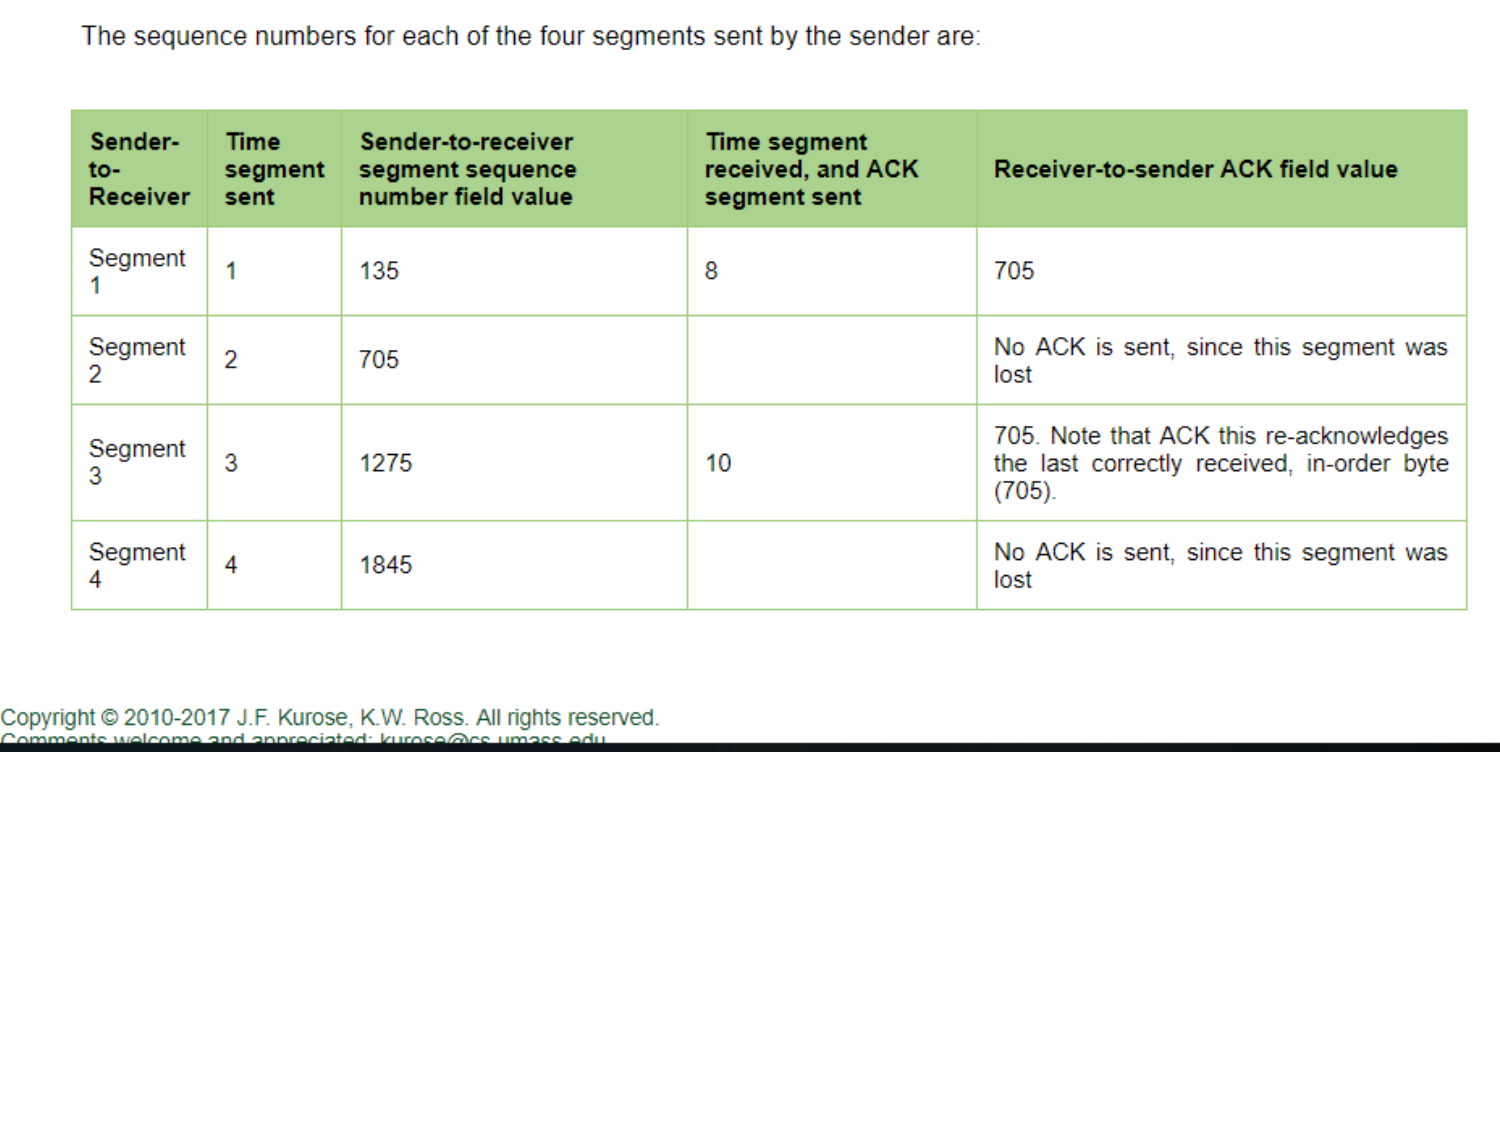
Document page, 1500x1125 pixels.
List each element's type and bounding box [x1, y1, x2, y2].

picture [0, 0, 1500, 752]
